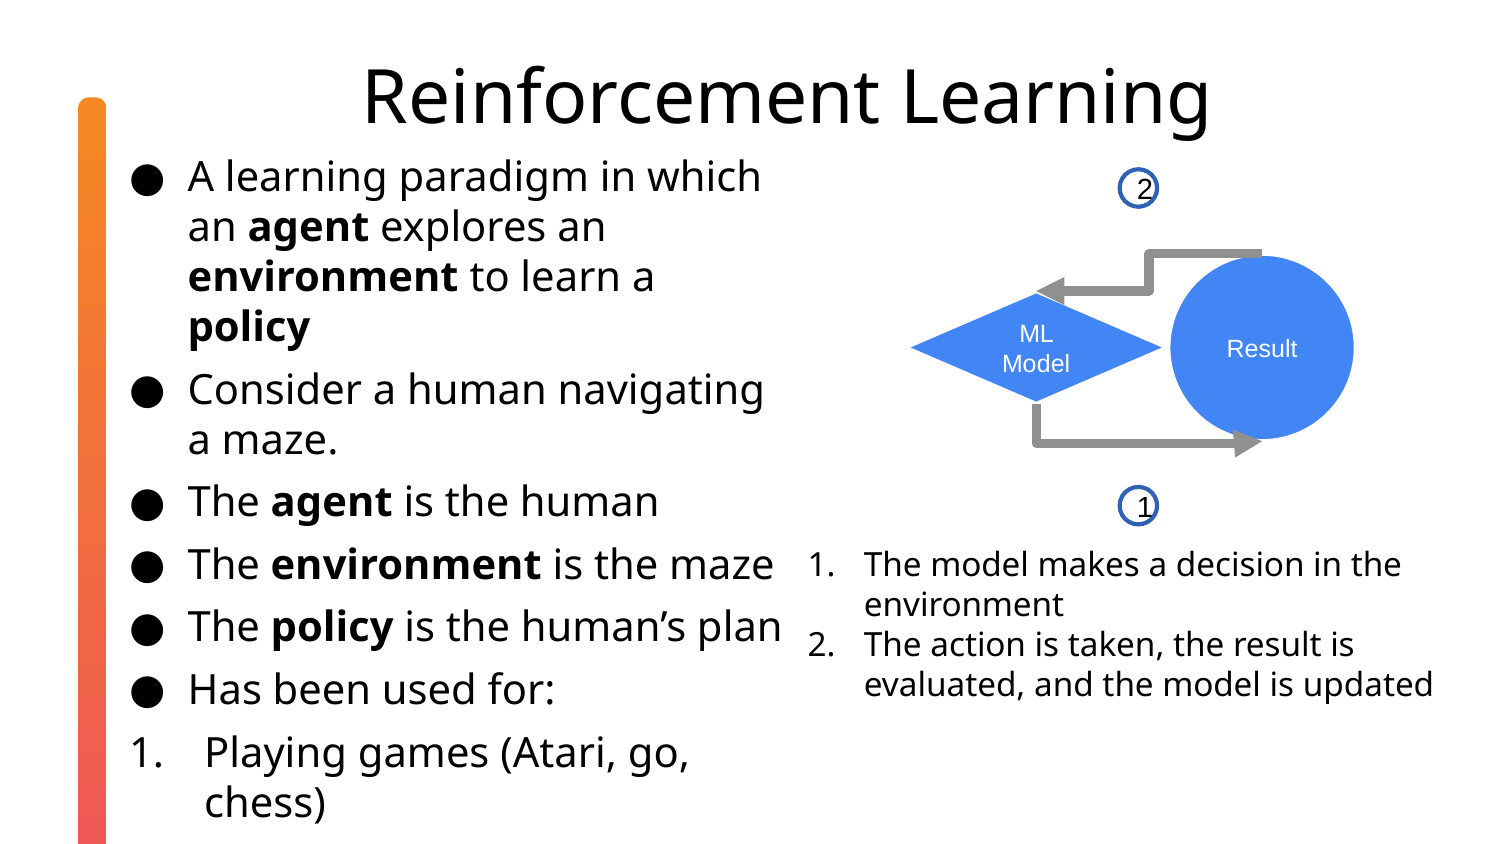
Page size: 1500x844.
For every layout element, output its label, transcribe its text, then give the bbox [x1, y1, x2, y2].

text_box Reinforcement Learning [112, 37, 1463, 150]
text_box A learning paradigm in which an agent explores an environment to learn a policy Consider a human navigating a maze. The agent is the human The environment is the maze The policy is the human’s plan Has been used for: Playing games (Atari, go, chess) ChatGPT [112, 150, 789, 844]
text_box [78, 97, 107, 844]
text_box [904, 168, 1356, 525]
text_box The model makes a decision in the environment The action is taken, the result is evaluated, and the model is updated [791, 543, 1470, 704]
